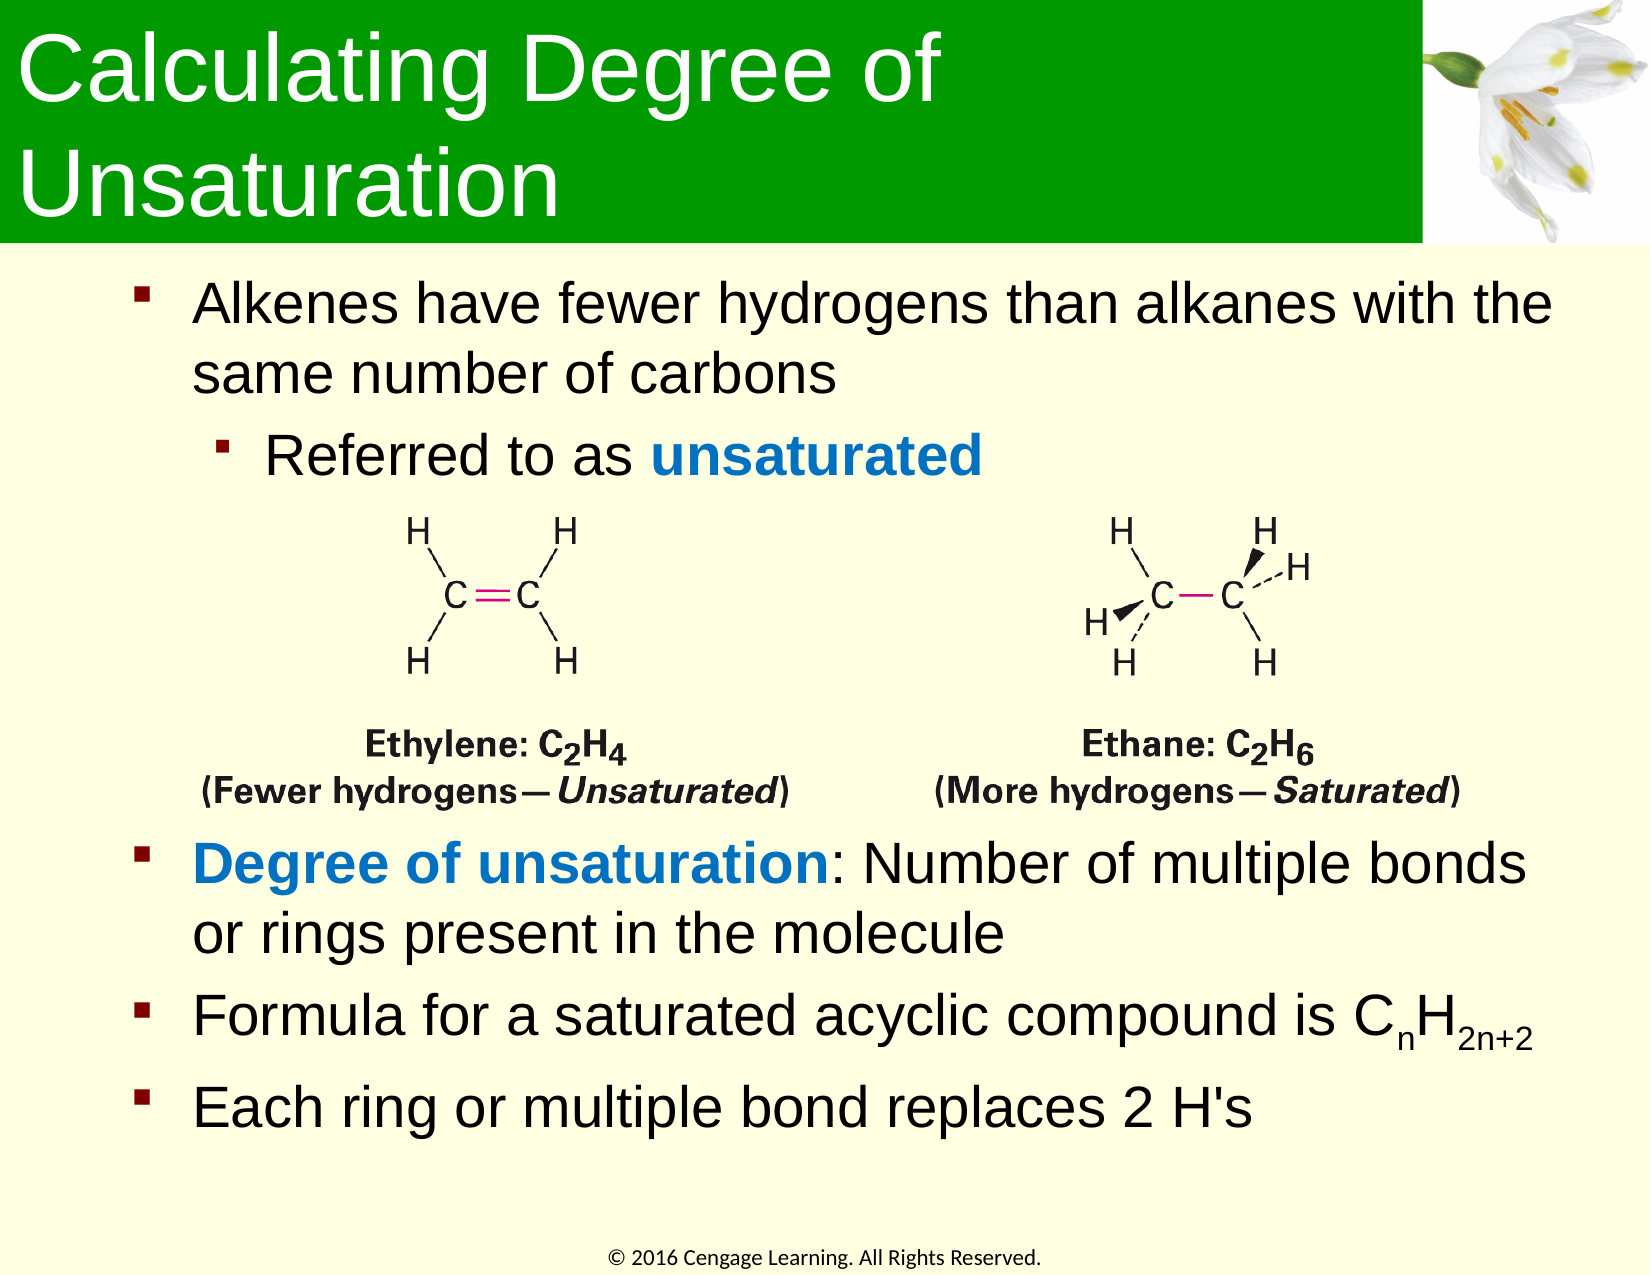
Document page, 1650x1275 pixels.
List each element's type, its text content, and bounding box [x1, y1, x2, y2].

picture [199, 512, 1461, 813]
title Calculating Degree of Unsaturation [0, 0, 1417, 241]
picture [1422, 0, 1650, 244]
list Alkenes have fewer hydrogens than alkanes with the same number of carbons Referred to as unsaturated Degree of unsaturation: Number of multiple bonds or rings present in the molecule Formula for a saturated acyclic compound is CnH2n+2 Each ring or multiple bond replaces 2 H's [113, 257, 1595, 1207]
